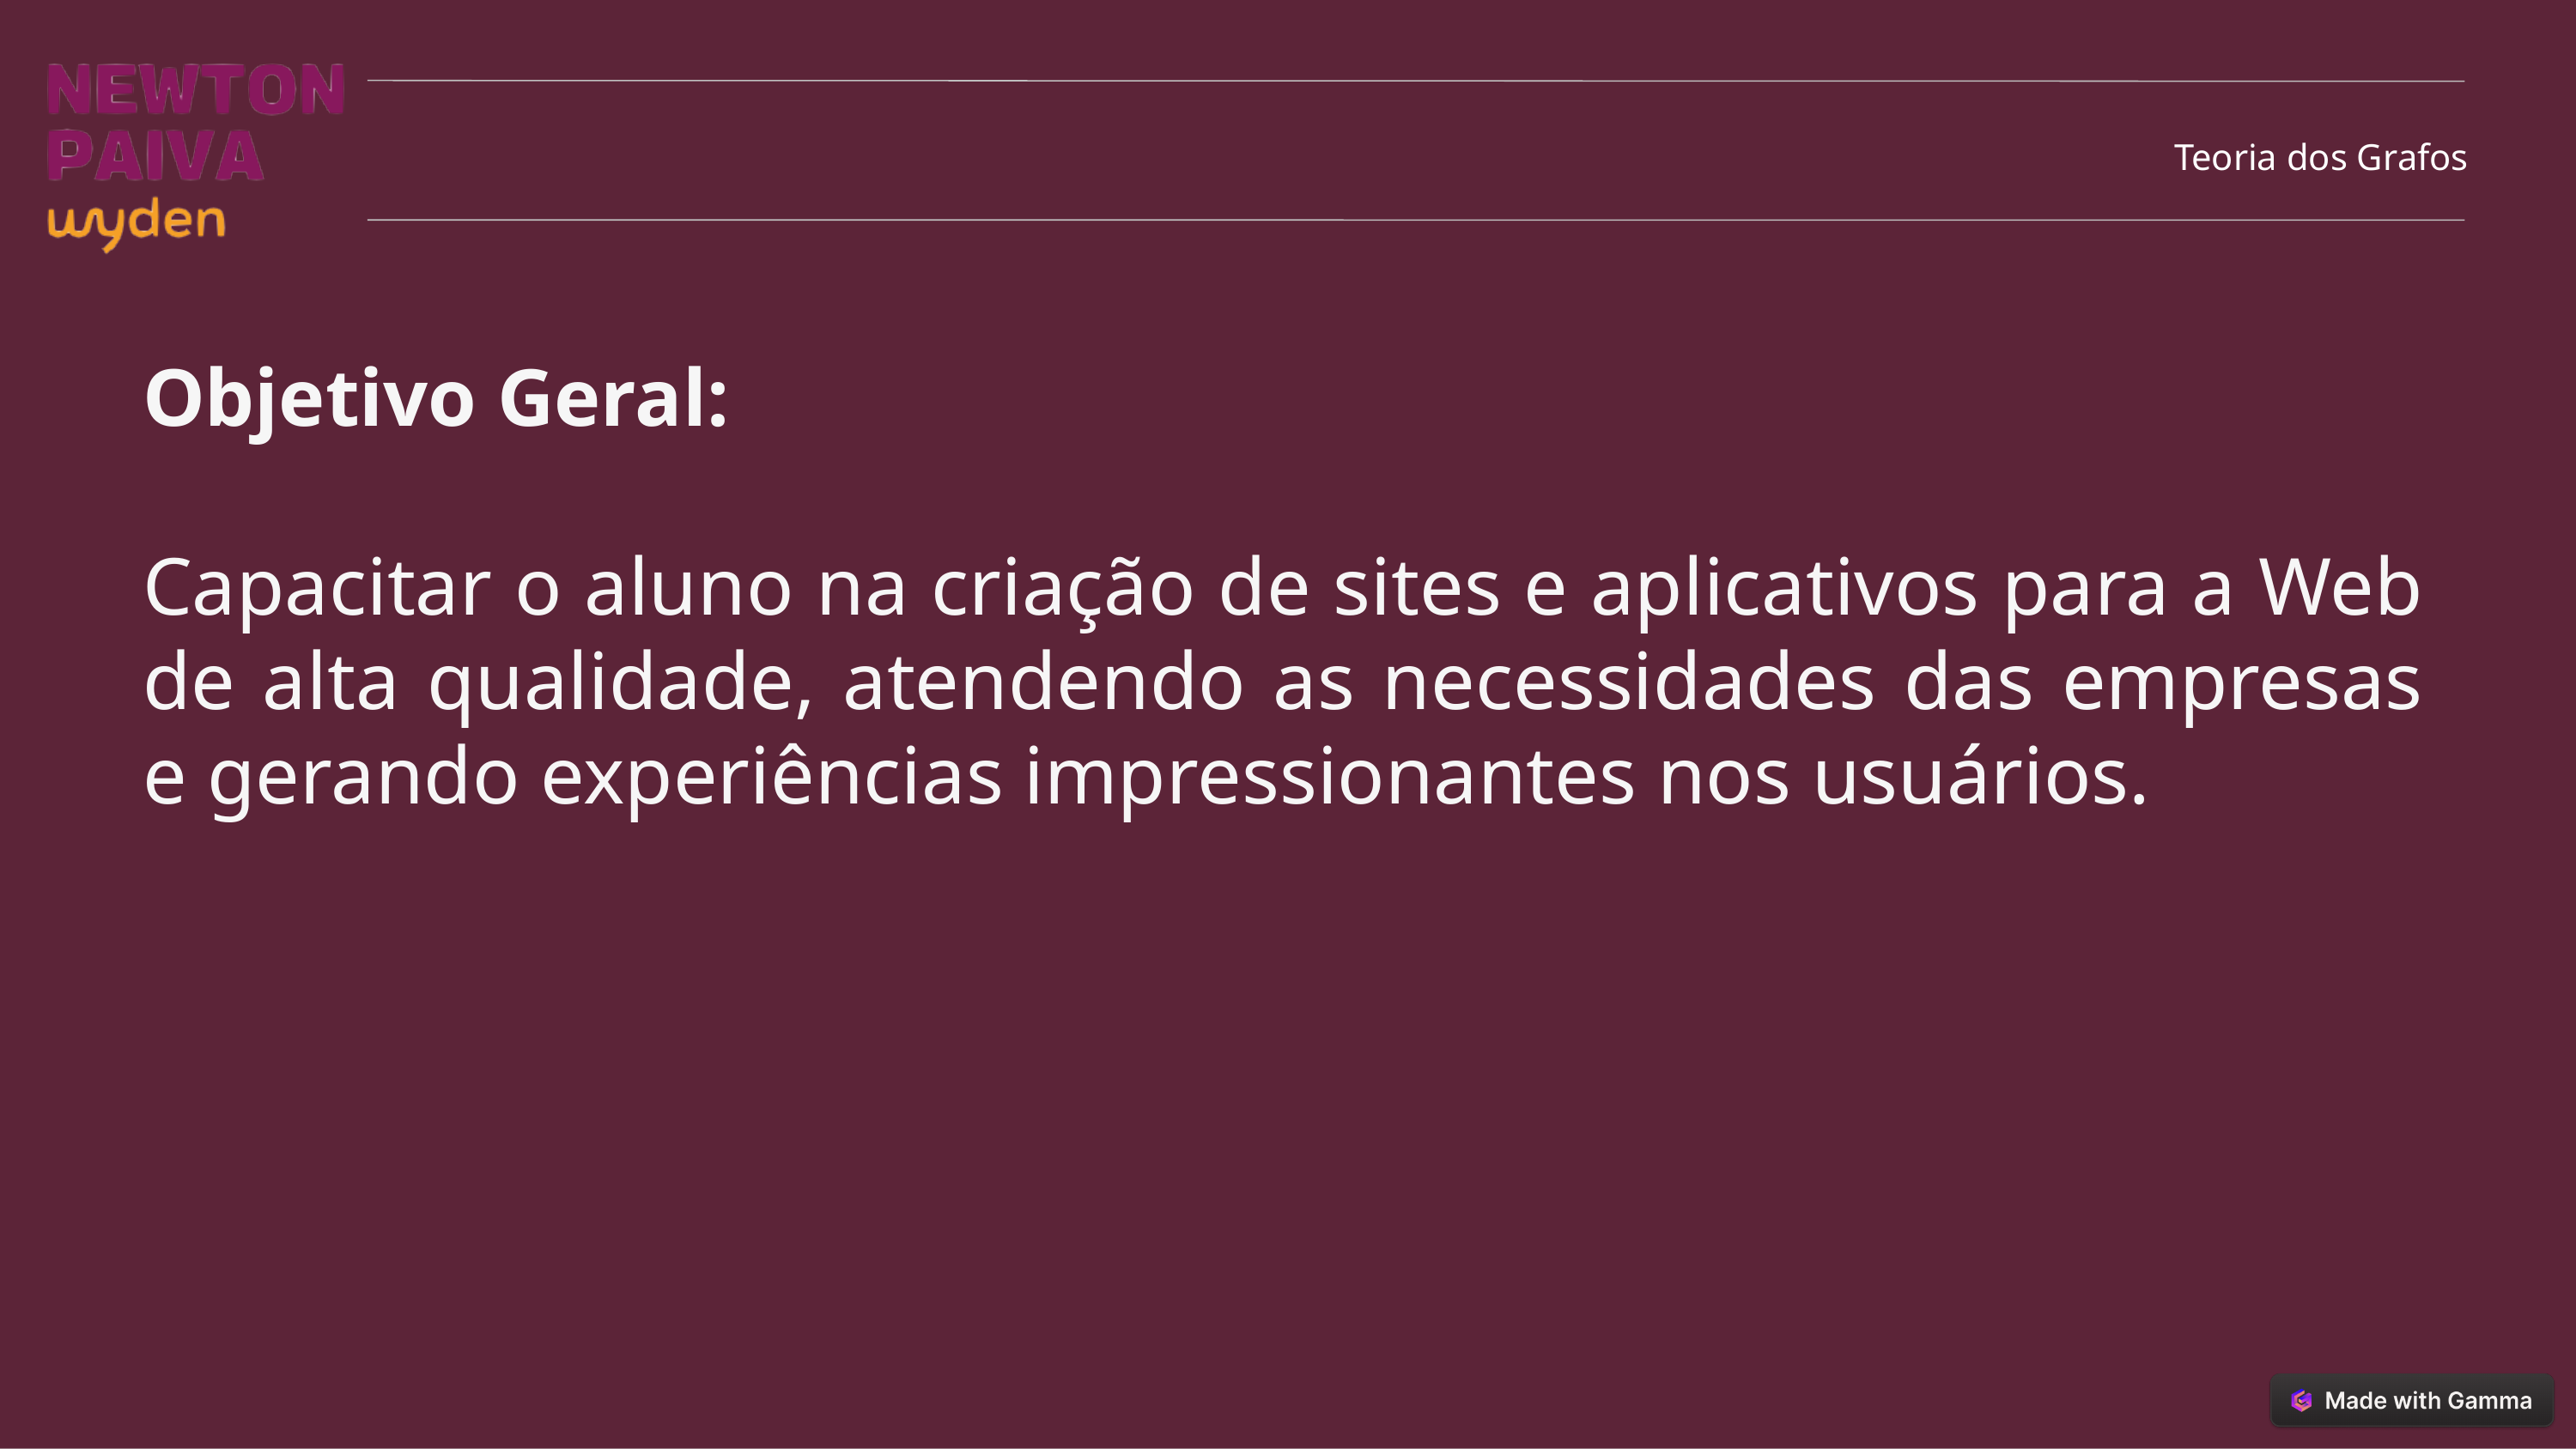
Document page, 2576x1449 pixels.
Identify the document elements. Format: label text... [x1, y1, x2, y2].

picture [2260, 1363, 2564, 1437]
picture [8, 9, 376, 285]
text_box Teoria dos Grafos [1564, 127, 2469, 178]
text_box Objetivo Geral: Capacitar o aluno na criação de sites e aplicativos para a Web de alta qualidade, atendendo as necessidades das empresas e gerando experiências impressionantes nos usuários. [142, 348, 2426, 820]
